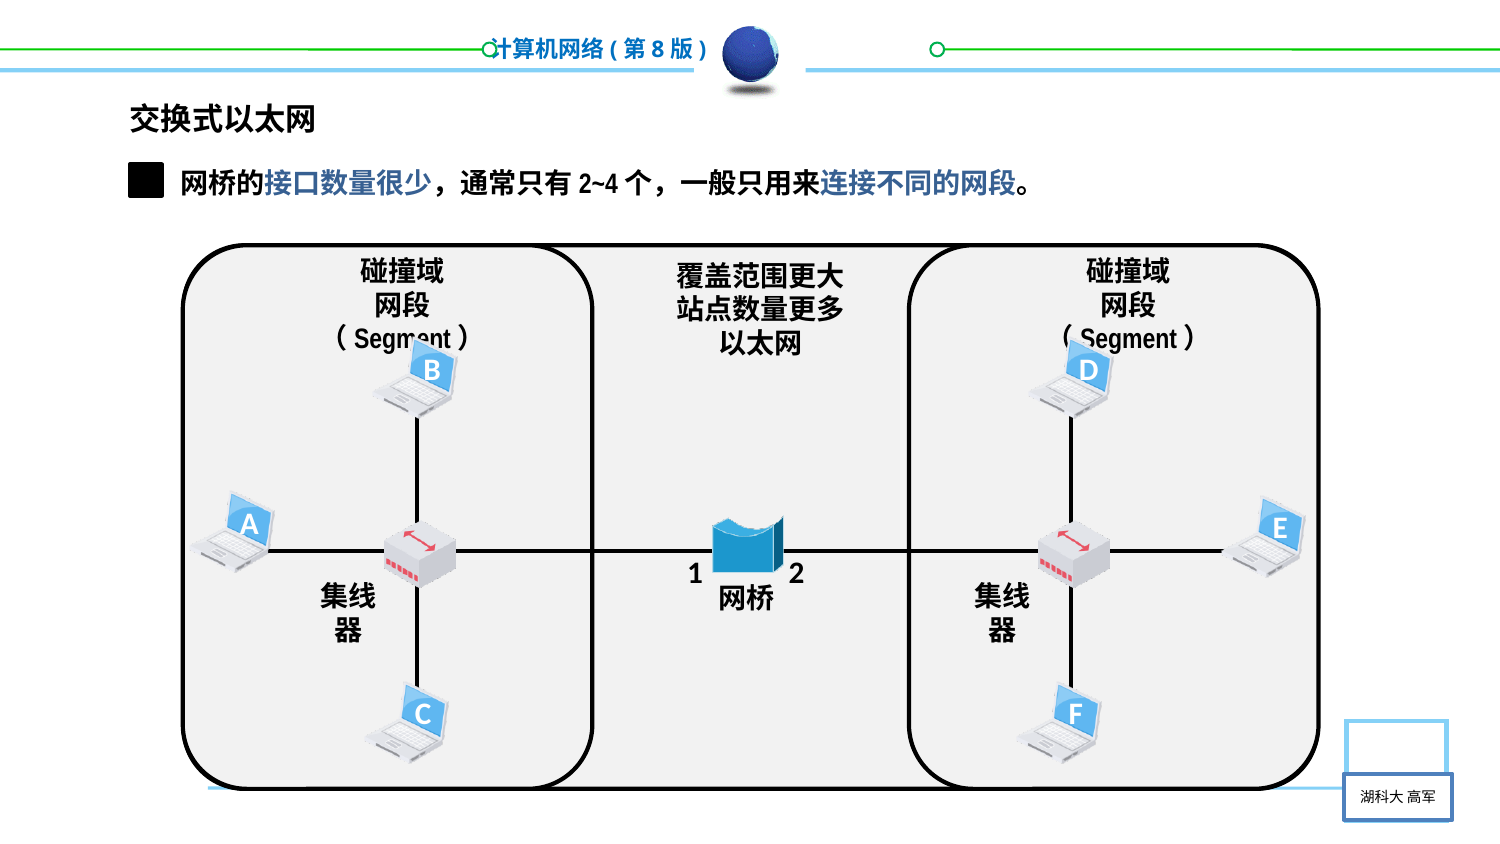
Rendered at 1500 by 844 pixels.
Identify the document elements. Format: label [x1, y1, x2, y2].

picture [720, 24, 780, 92]
text_box [1342, 772, 1454, 822]
text_box [128, 162, 164, 198]
text_box [182, 244, 1319, 790]
text_box [169, 157, 1463, 207]
text_box [114, 92, 800, 145]
